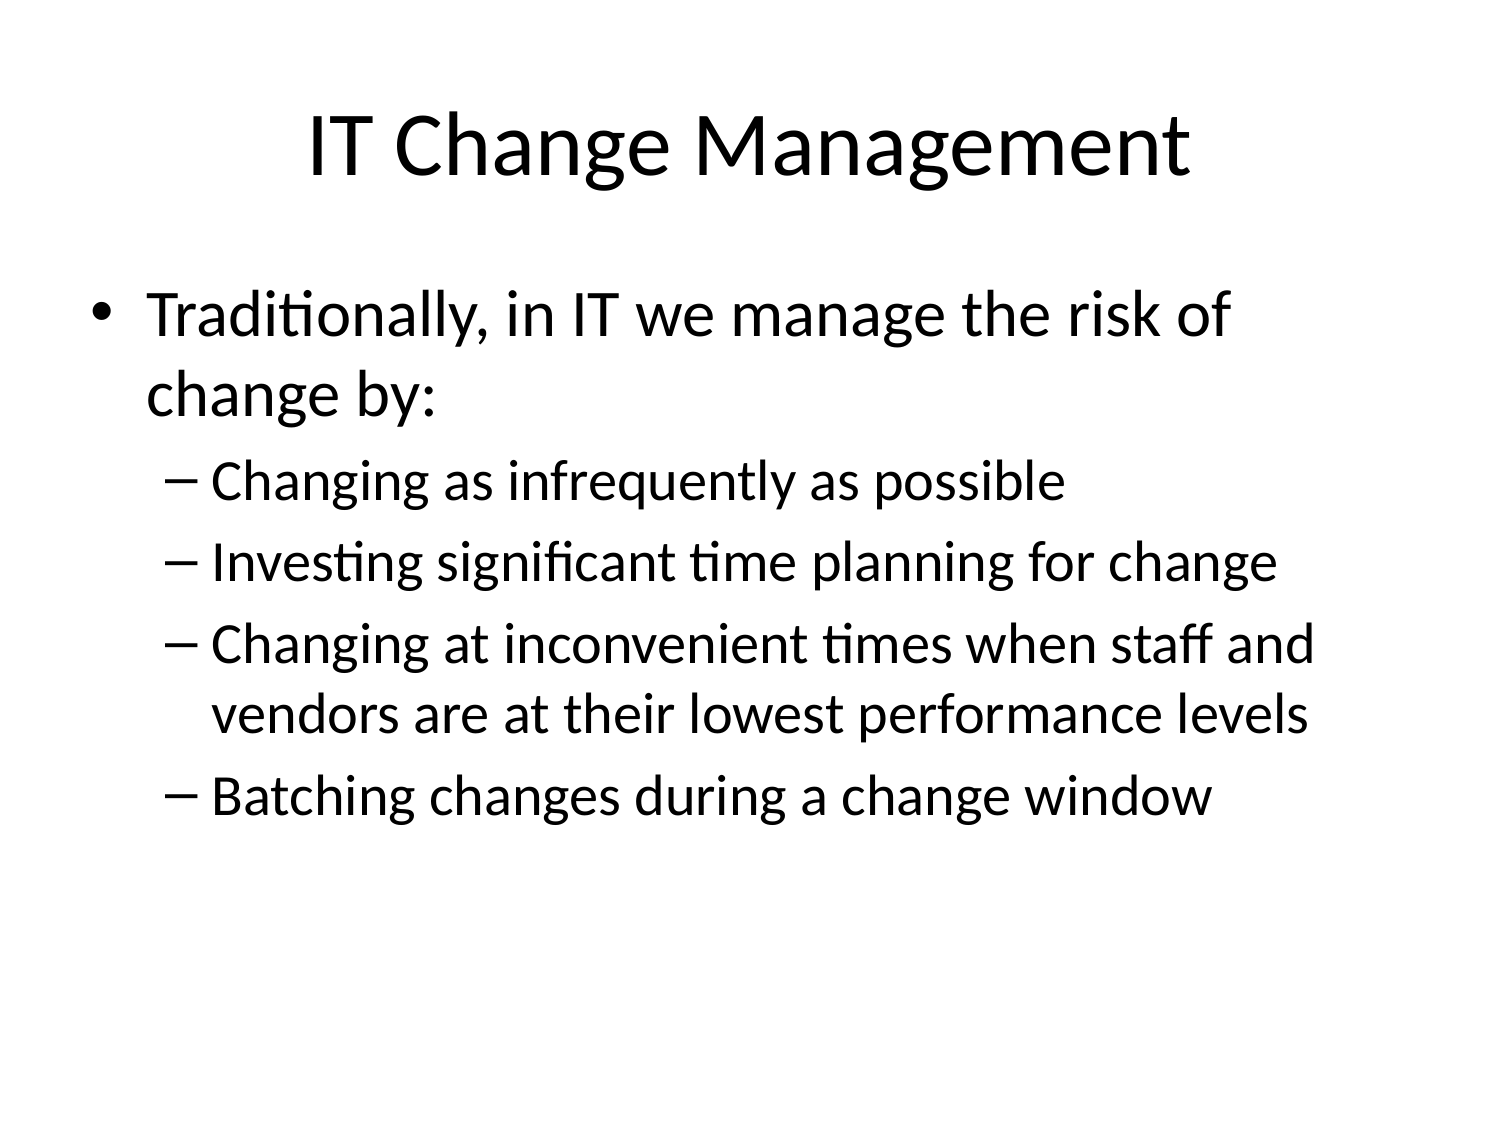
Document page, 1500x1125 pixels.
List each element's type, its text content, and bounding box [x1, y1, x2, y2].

title IT Change Management [75, 45, 1425, 233]
list Traditionally, in IT we manage the risk of change by: Changing as infrequently as possible Investing significant time planning for change Changing at inconvenient times when staff and vendors are at their lowest performance levels Batching changes during a change window [75, 262, 1425, 1005]
